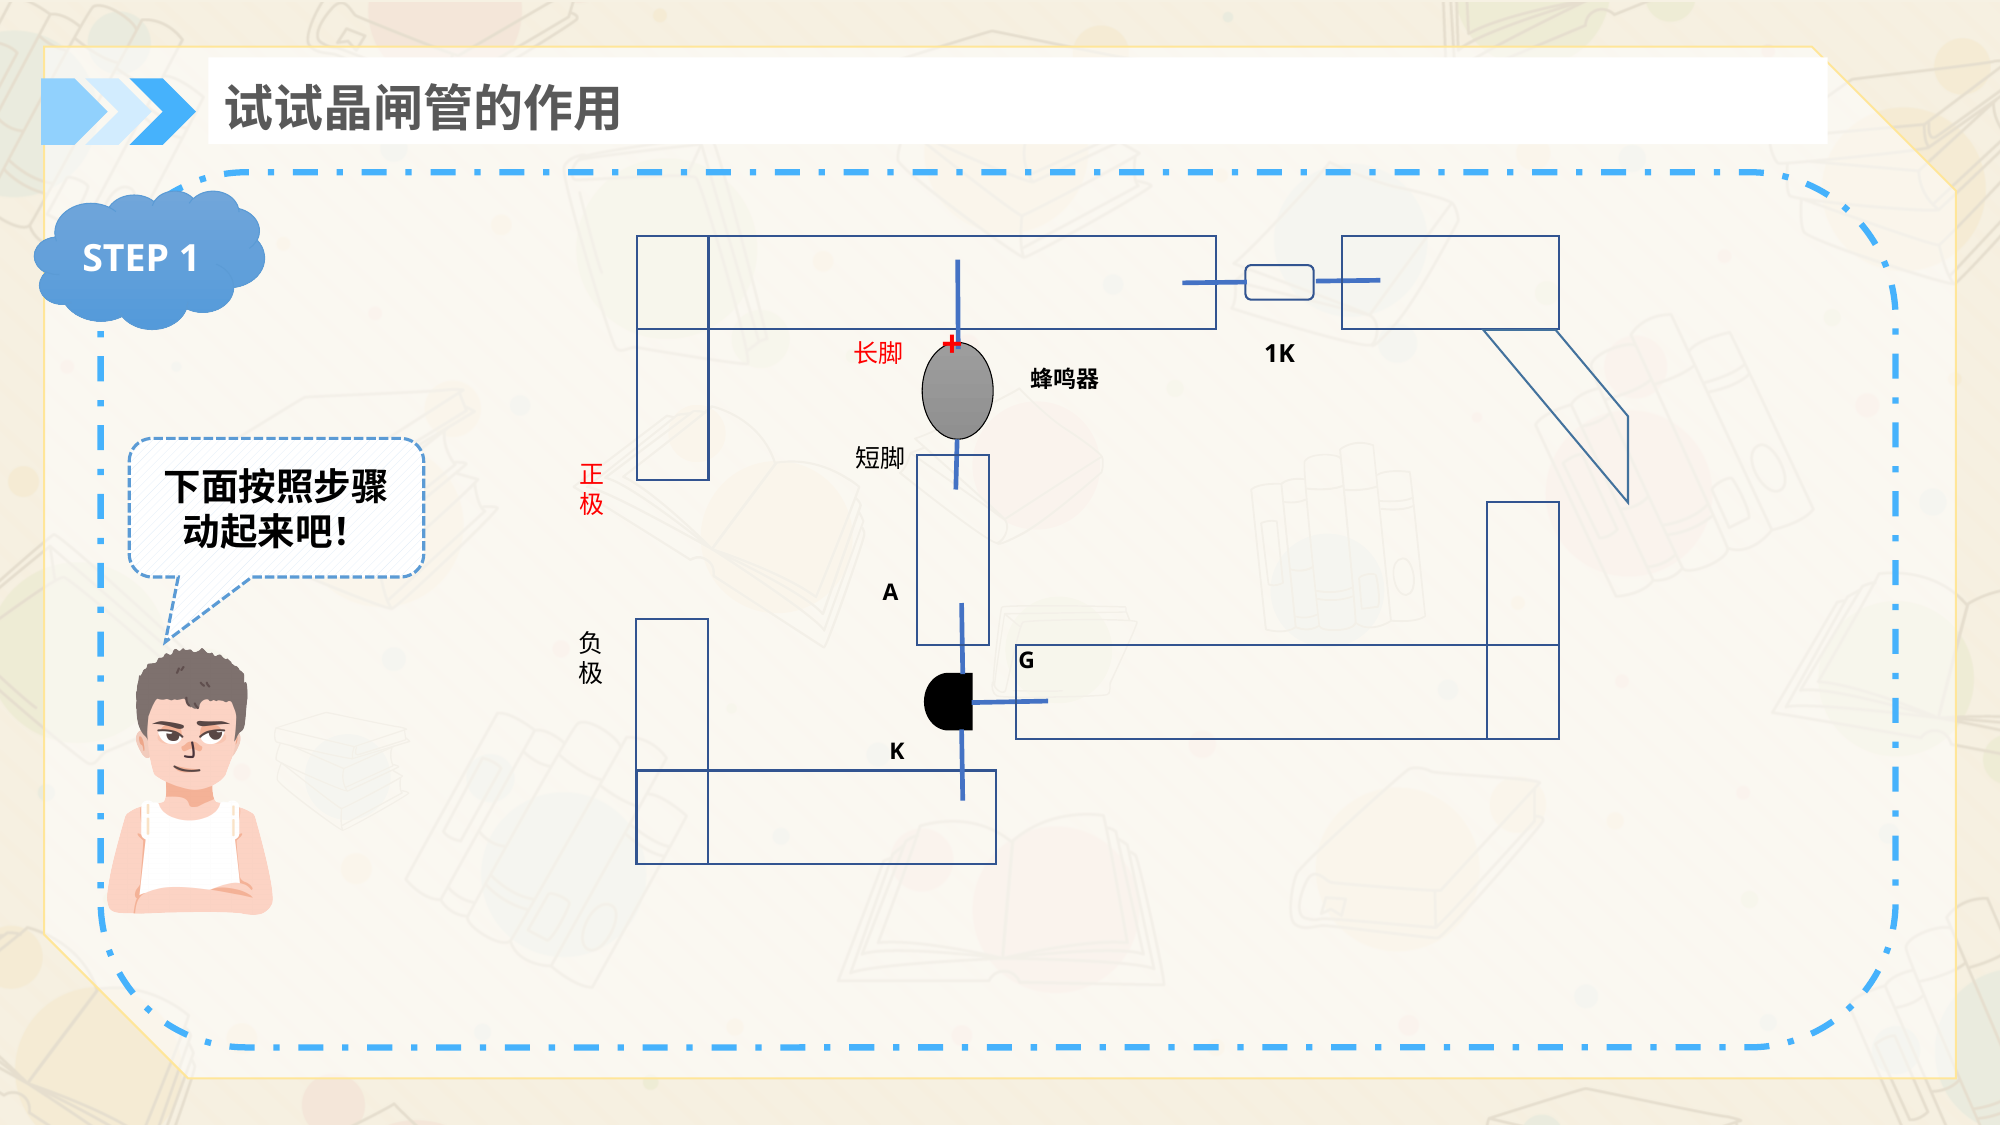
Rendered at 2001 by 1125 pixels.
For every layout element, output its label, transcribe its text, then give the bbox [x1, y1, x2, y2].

text_box [99, 171, 1897, 1049]
text_box STEP 1 [33, 190, 266, 331]
text_box 试试晶闸管的作用 [208, 57, 1828, 145]
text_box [563, 235, 1629, 865]
picture [107, 648, 273, 915]
text_box 下面按照步骤动起来吧！ [128, 437, 425, 645]
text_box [40, 78, 196, 145]
